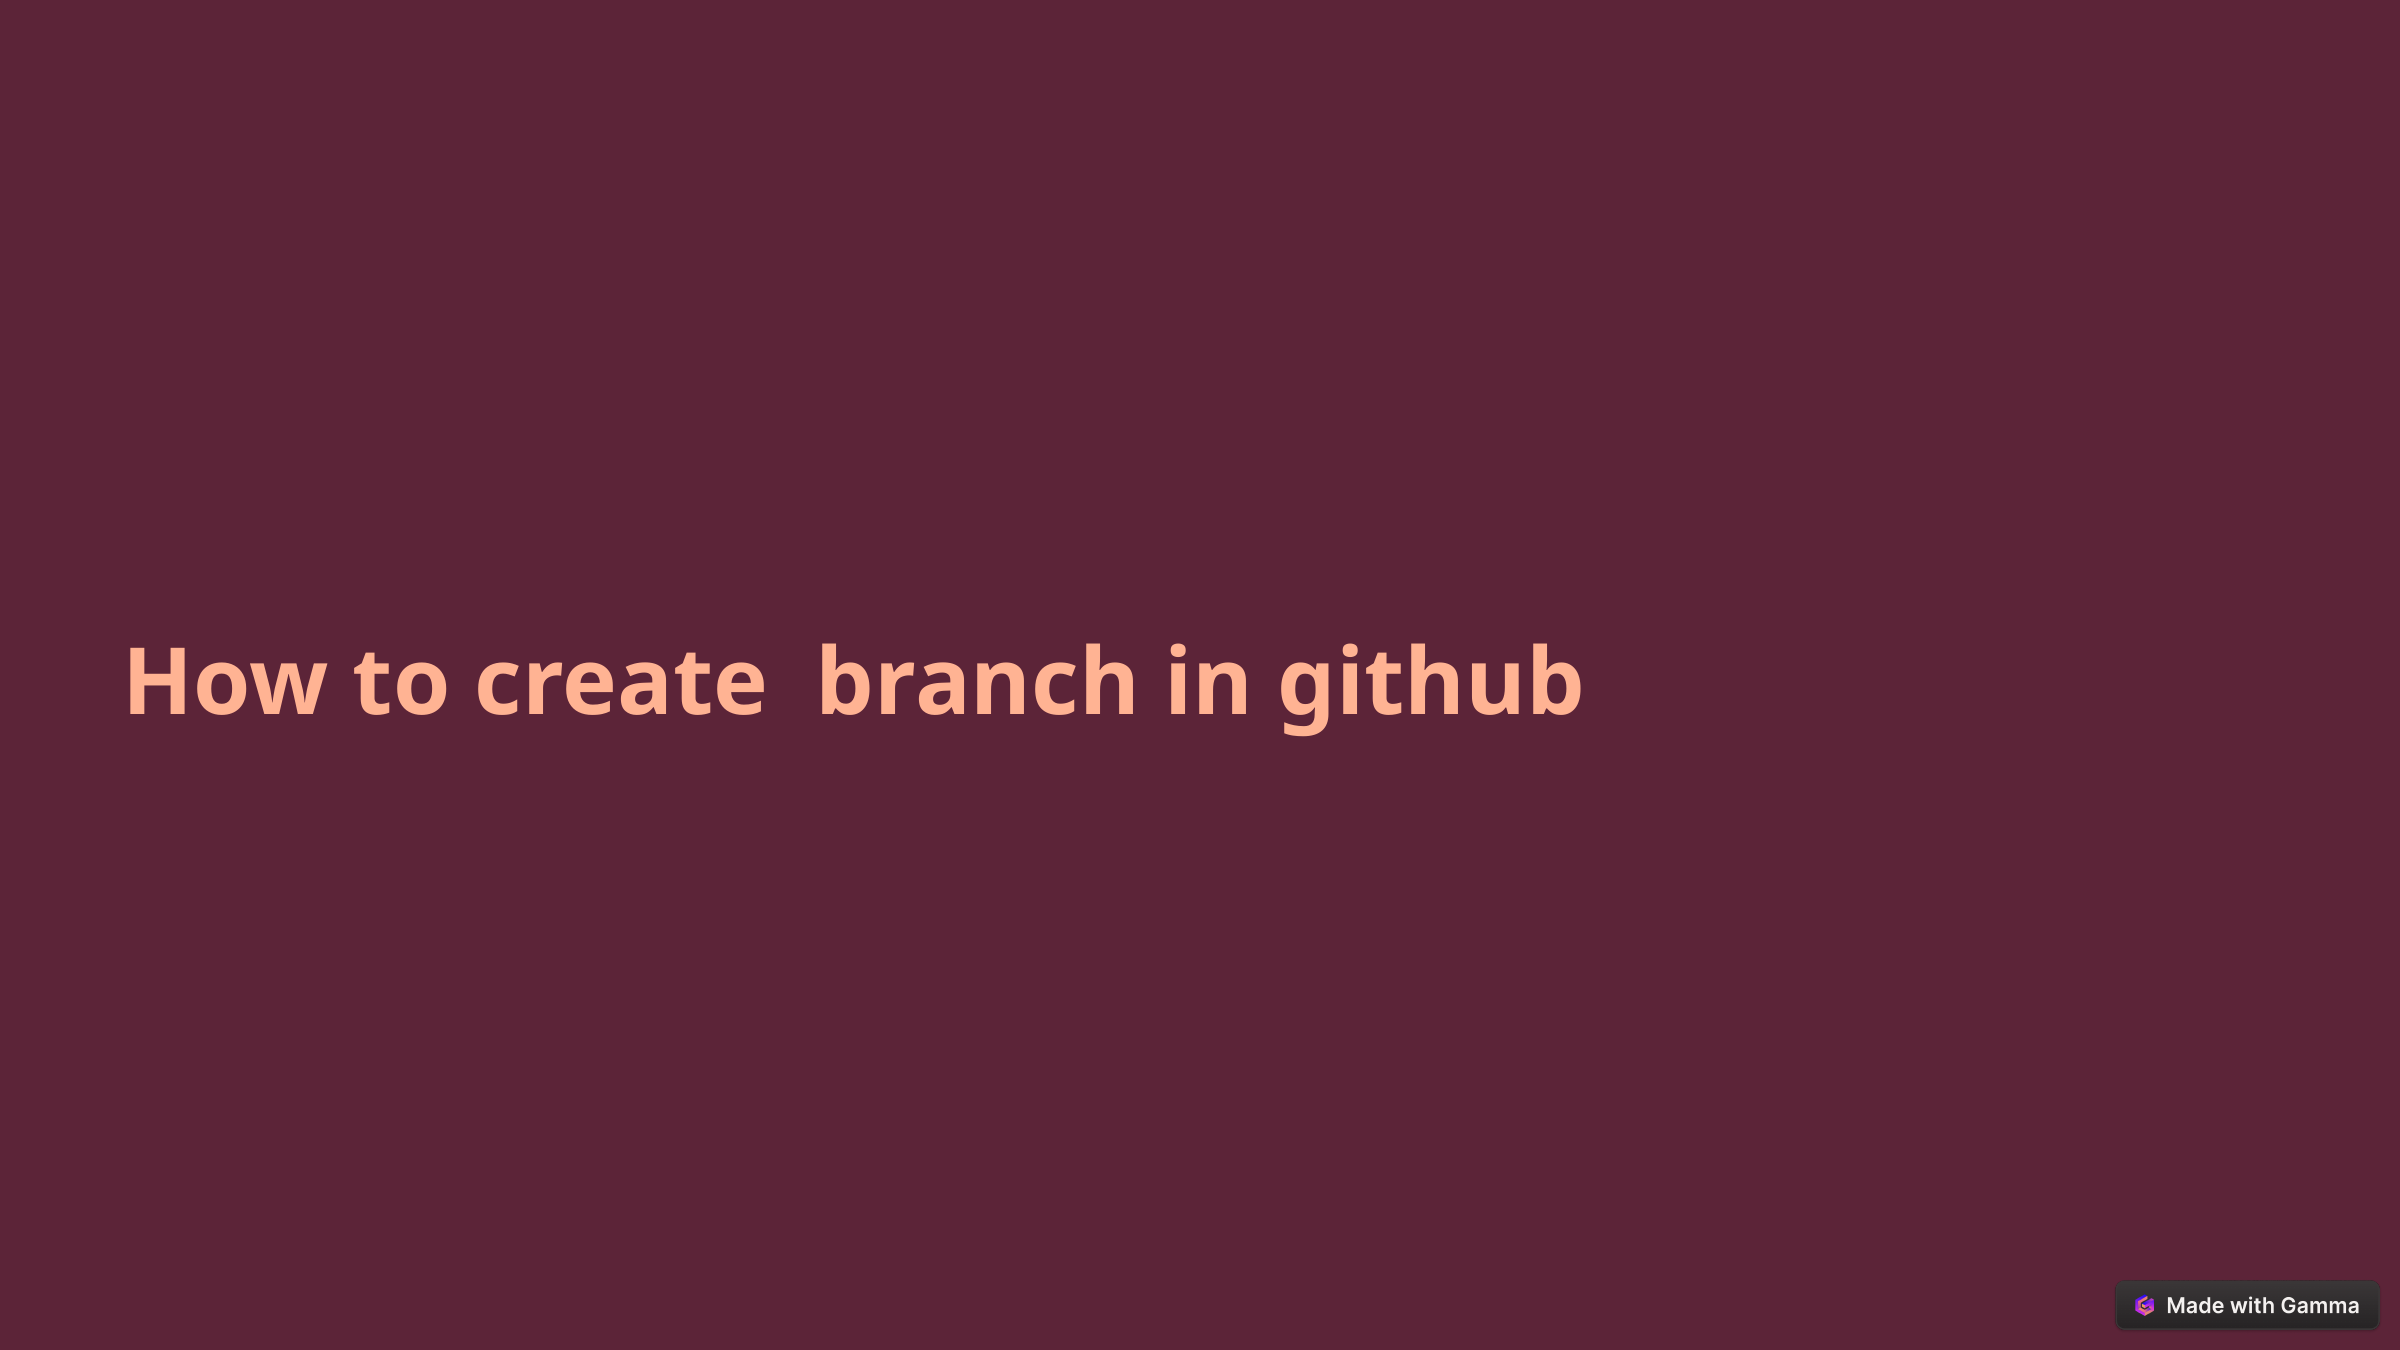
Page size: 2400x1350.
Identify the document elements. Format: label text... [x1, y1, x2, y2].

picture [2106, 1271, 2389, 1339]
text_box How to create branch in github [122, 616, 1532, 734]
